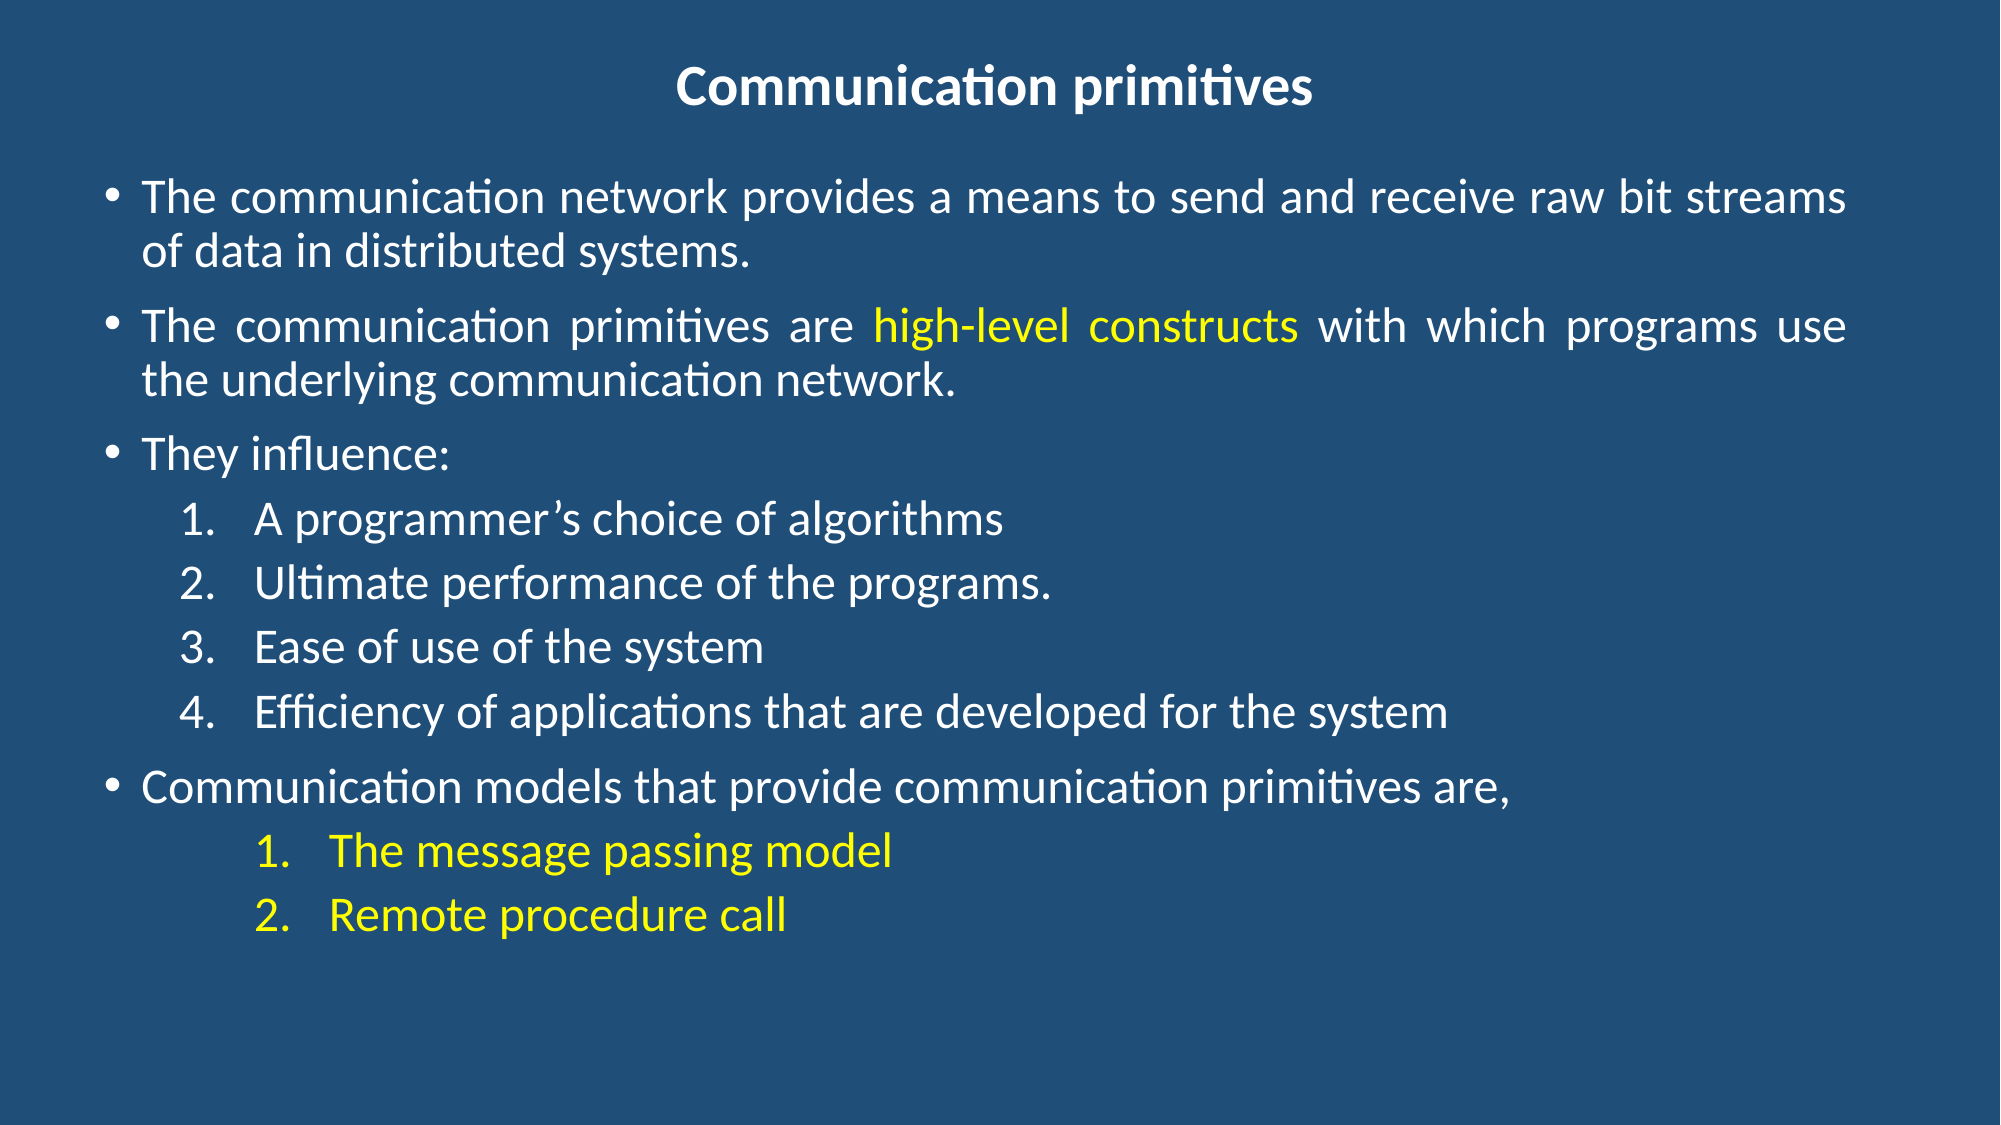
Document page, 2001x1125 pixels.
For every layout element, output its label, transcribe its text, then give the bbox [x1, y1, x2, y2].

title Communication primitives [132, 53, 1858, 121]
list The communication network provides a means to send and receive raw bit streams of data in distributed systems. The communication primitives are high-level constructs with which programs use the underlying communication network. They influence: A programmer’s choice of algorithms Ultimate performance of the programs. Ease of use of the system Efficiency of applications that are developed for the system Communication models that provide communication primitives are, The message passing model Remote procedure call [88, 162, 1863, 1002]
